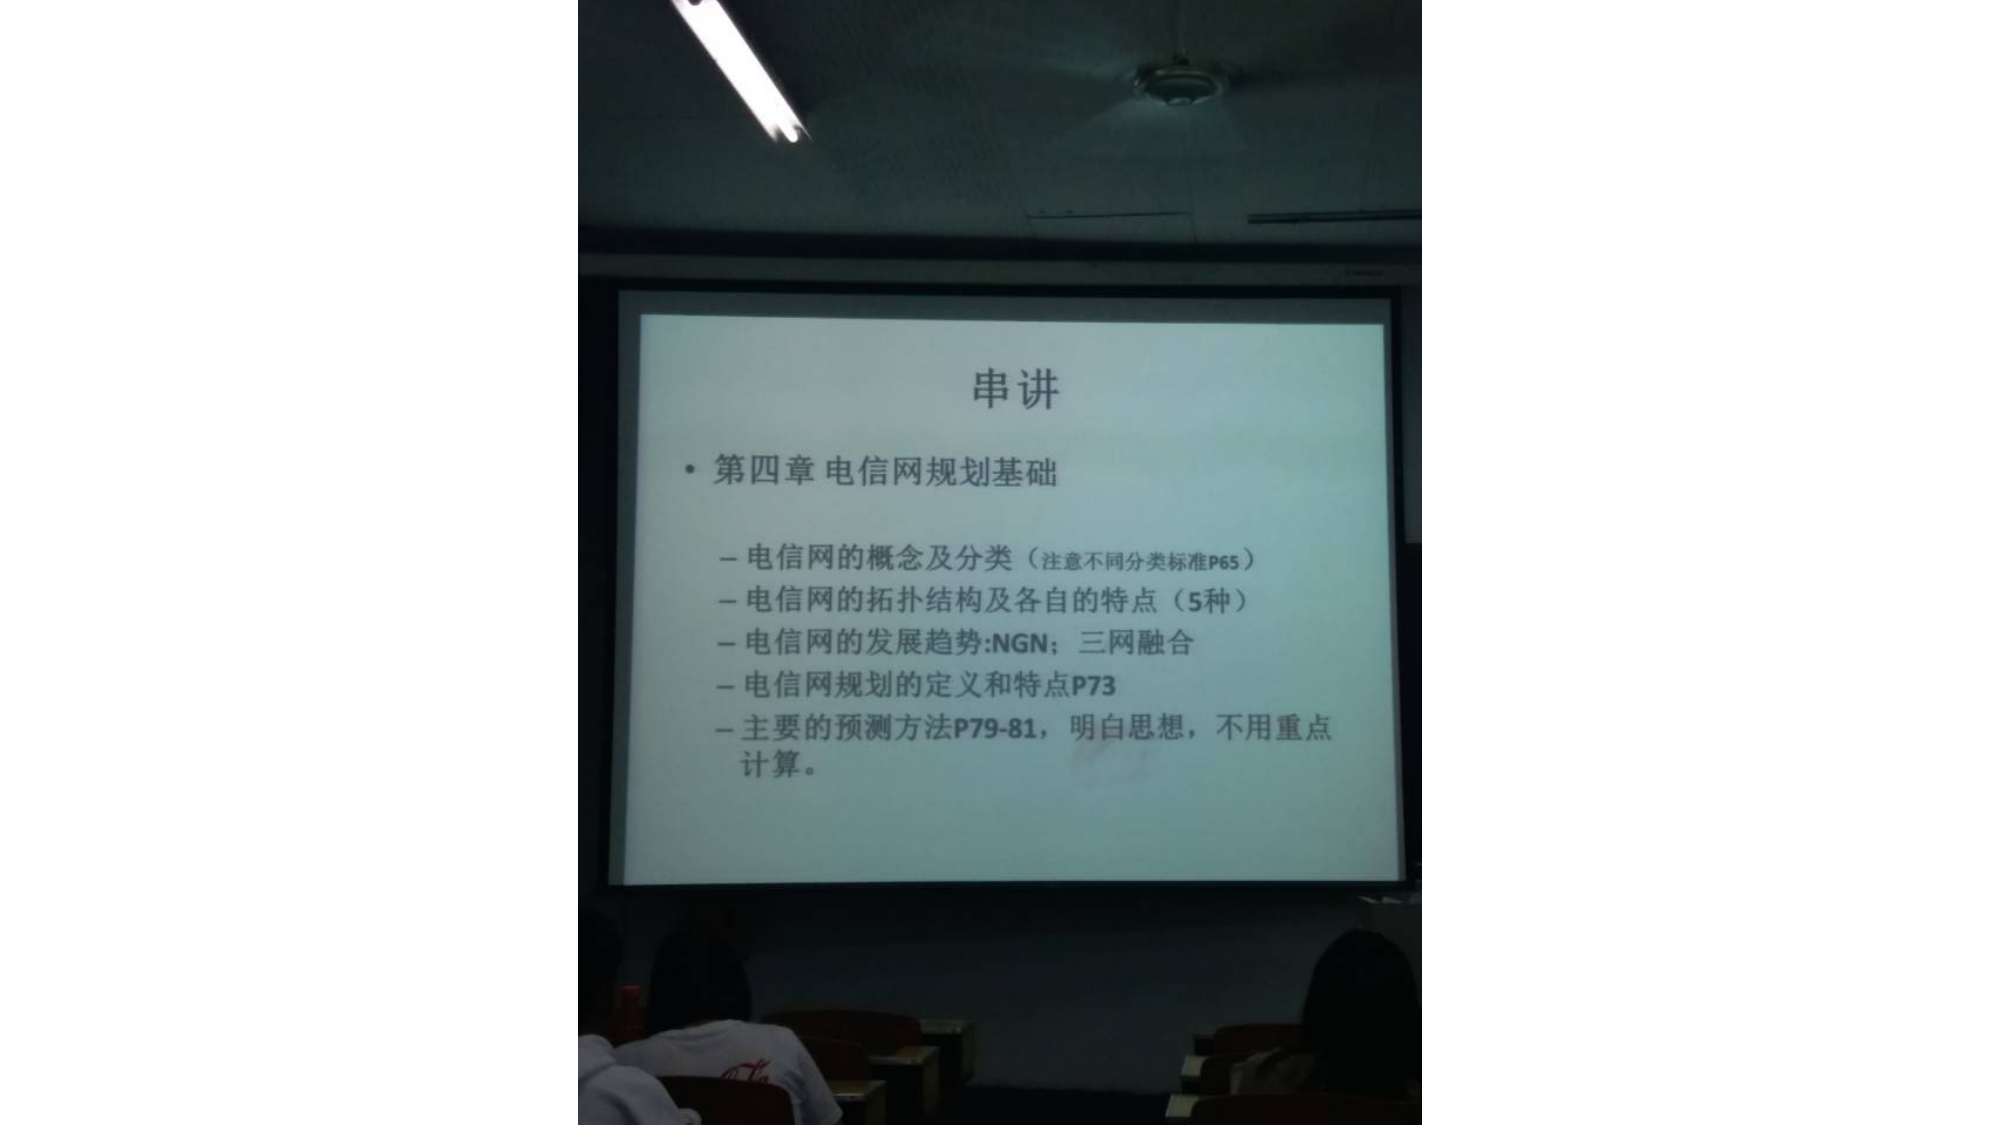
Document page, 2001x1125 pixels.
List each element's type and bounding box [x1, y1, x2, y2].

picture [578, 0, 1422, 1125]
